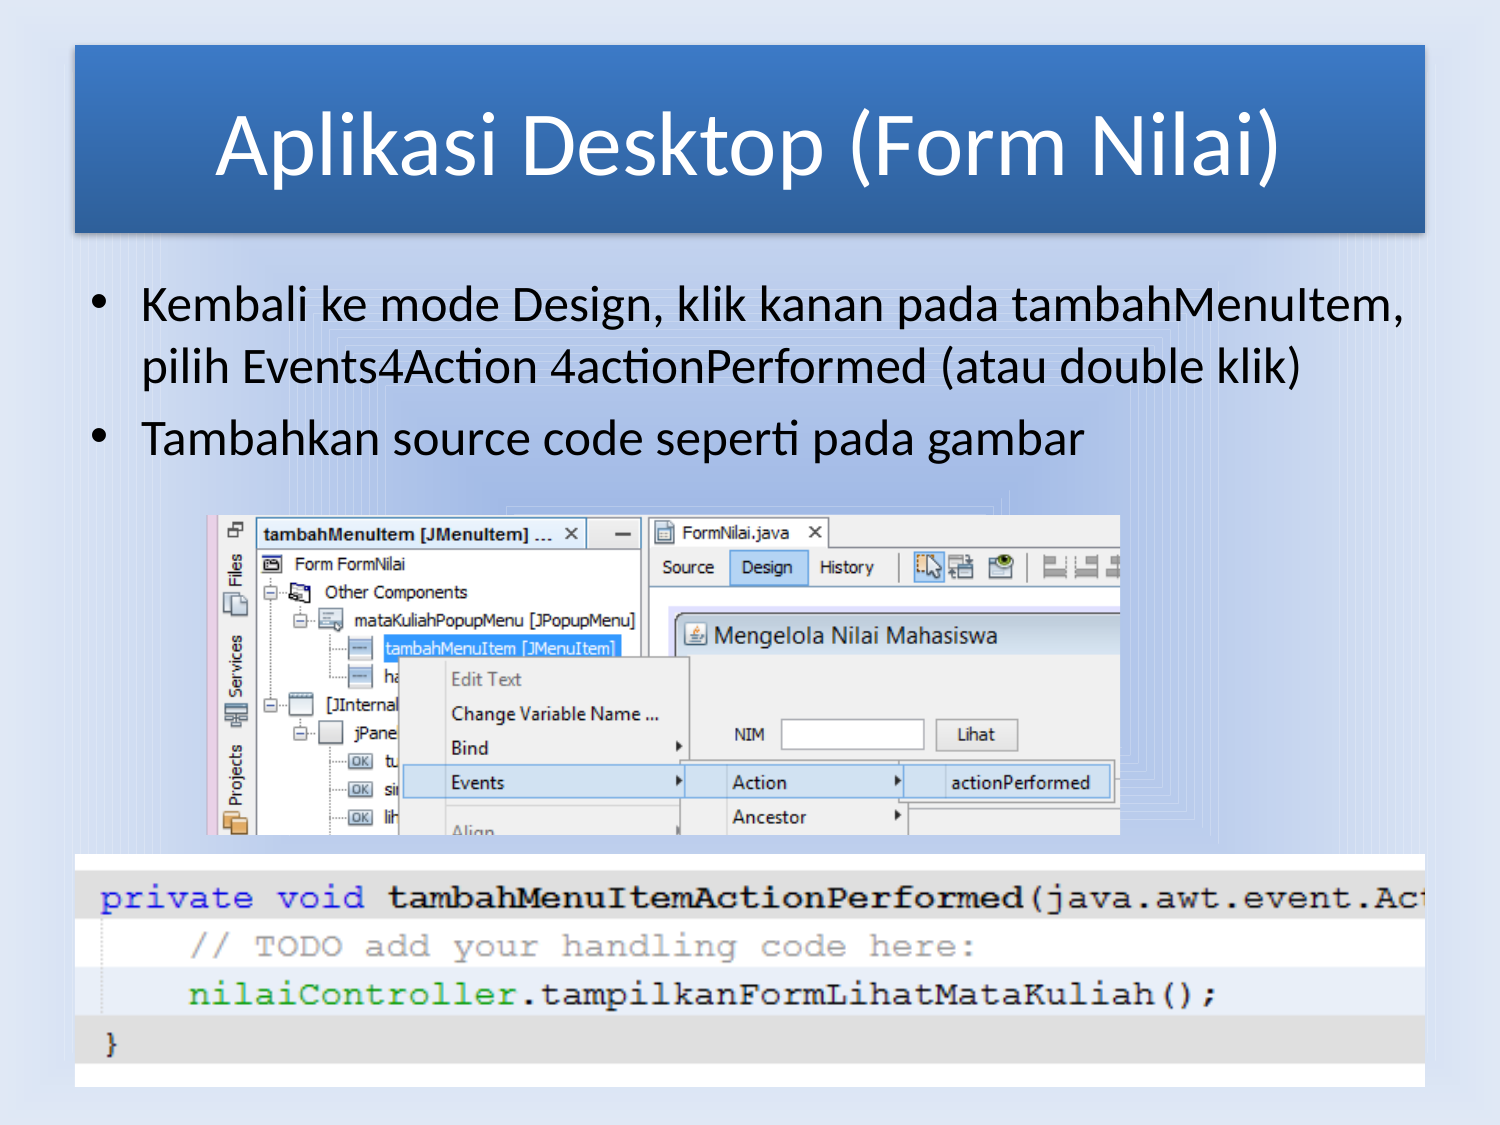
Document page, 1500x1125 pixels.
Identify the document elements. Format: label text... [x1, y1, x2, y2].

list Kembali ke mode Design, klik kanan pada tambahMenuItem, pilih EventsAction actionPerformed (atau double klik) Tambahkan source code seperti pada gambar [75, 262, 1425, 516]
picture [74, 854, 1426, 1088]
picture [206, 514, 1121, 835]
title Aplikasi Desktop (Form Nilai) [75, 45, 1425, 233]
